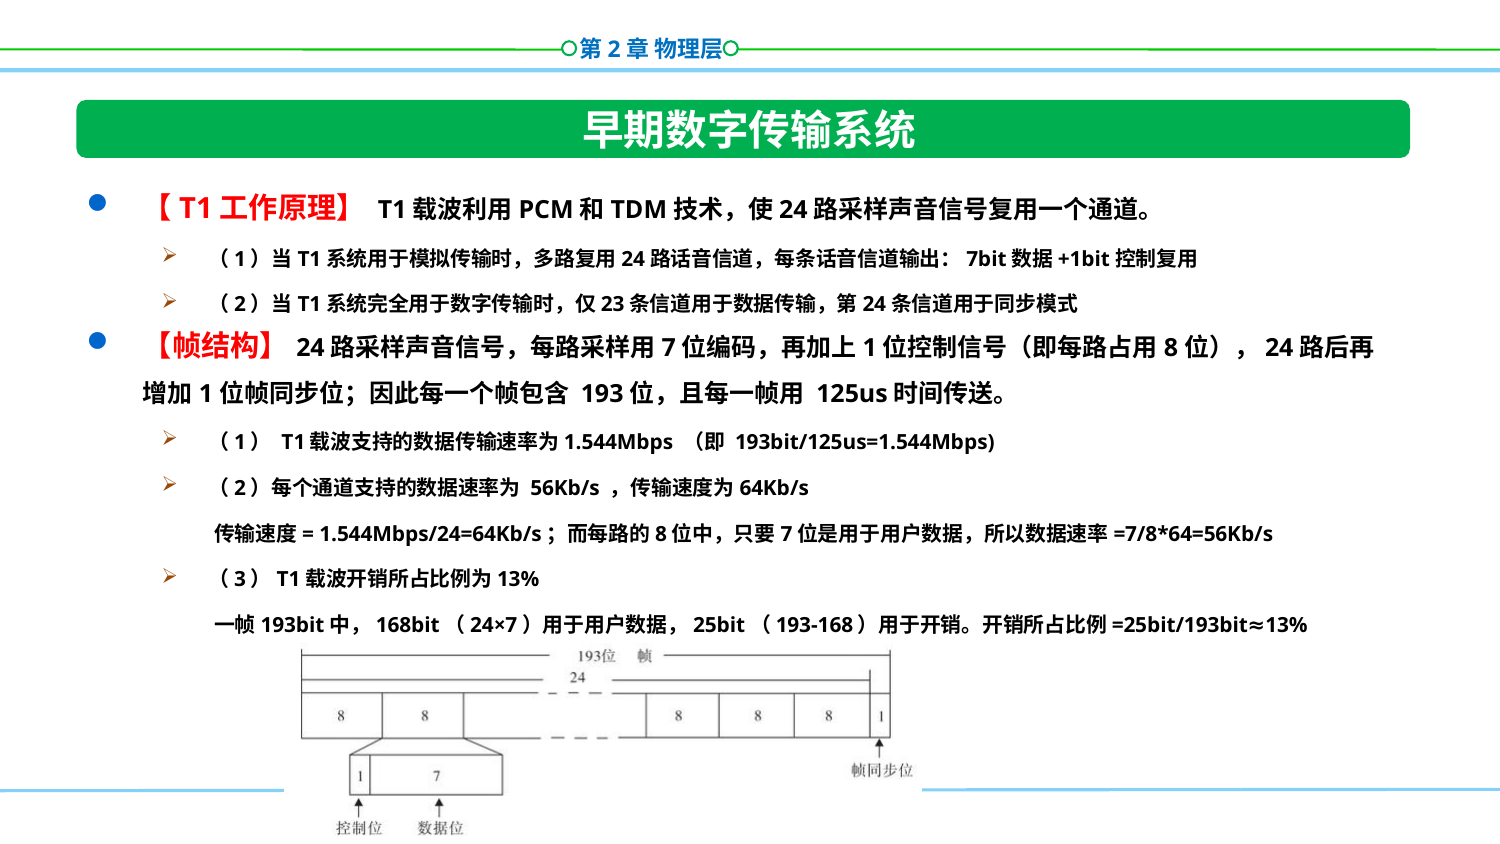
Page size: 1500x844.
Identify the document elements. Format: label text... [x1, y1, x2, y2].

picture [284, 635, 922, 841]
list 早期数字传输系统 [204, 99, 1293, 158]
list 【T1工作原理】 T1载波利用PCM和TDM技术，使24路采样声音信号复用一个通道。 （1）当T1系统用于模拟传输时，多路复用24路话音信道，每条话音信道输出：7bit数据+1bit控制复用 （2）当T1系统完全用于数字传输时，仅23条信道用于数据传输，第24条信道用于同步模式 【帧结构】24路采样声音信号，每路采样用7位编码，再加上1位控制信号（即每路占用8位），24路后再增加1位帧同步位；因此每一个帧包含 193位，且每一帧用 125us时间传送。 （1） T1载波支持的数据传输速率为1.544Mbps （即 193bit/125us=1.544Mbps) （2）每个通道支持的数据速率为 56Kb/s ，传输速度为64Kb/s 传输速度= 1.544Mbps/24=64Kb/s；而每路的8位中，只要7位是用于用户数据，所以数据速率=7/8*64=56Kb/s （3）T1载波开销所占比例为13% 一帧193bit中，168bit（24×7）用于用户数据，25bit（193-168）用于开销。开销所占比例=25bit/193bit≈13% [71, 171, 1406, 726]
